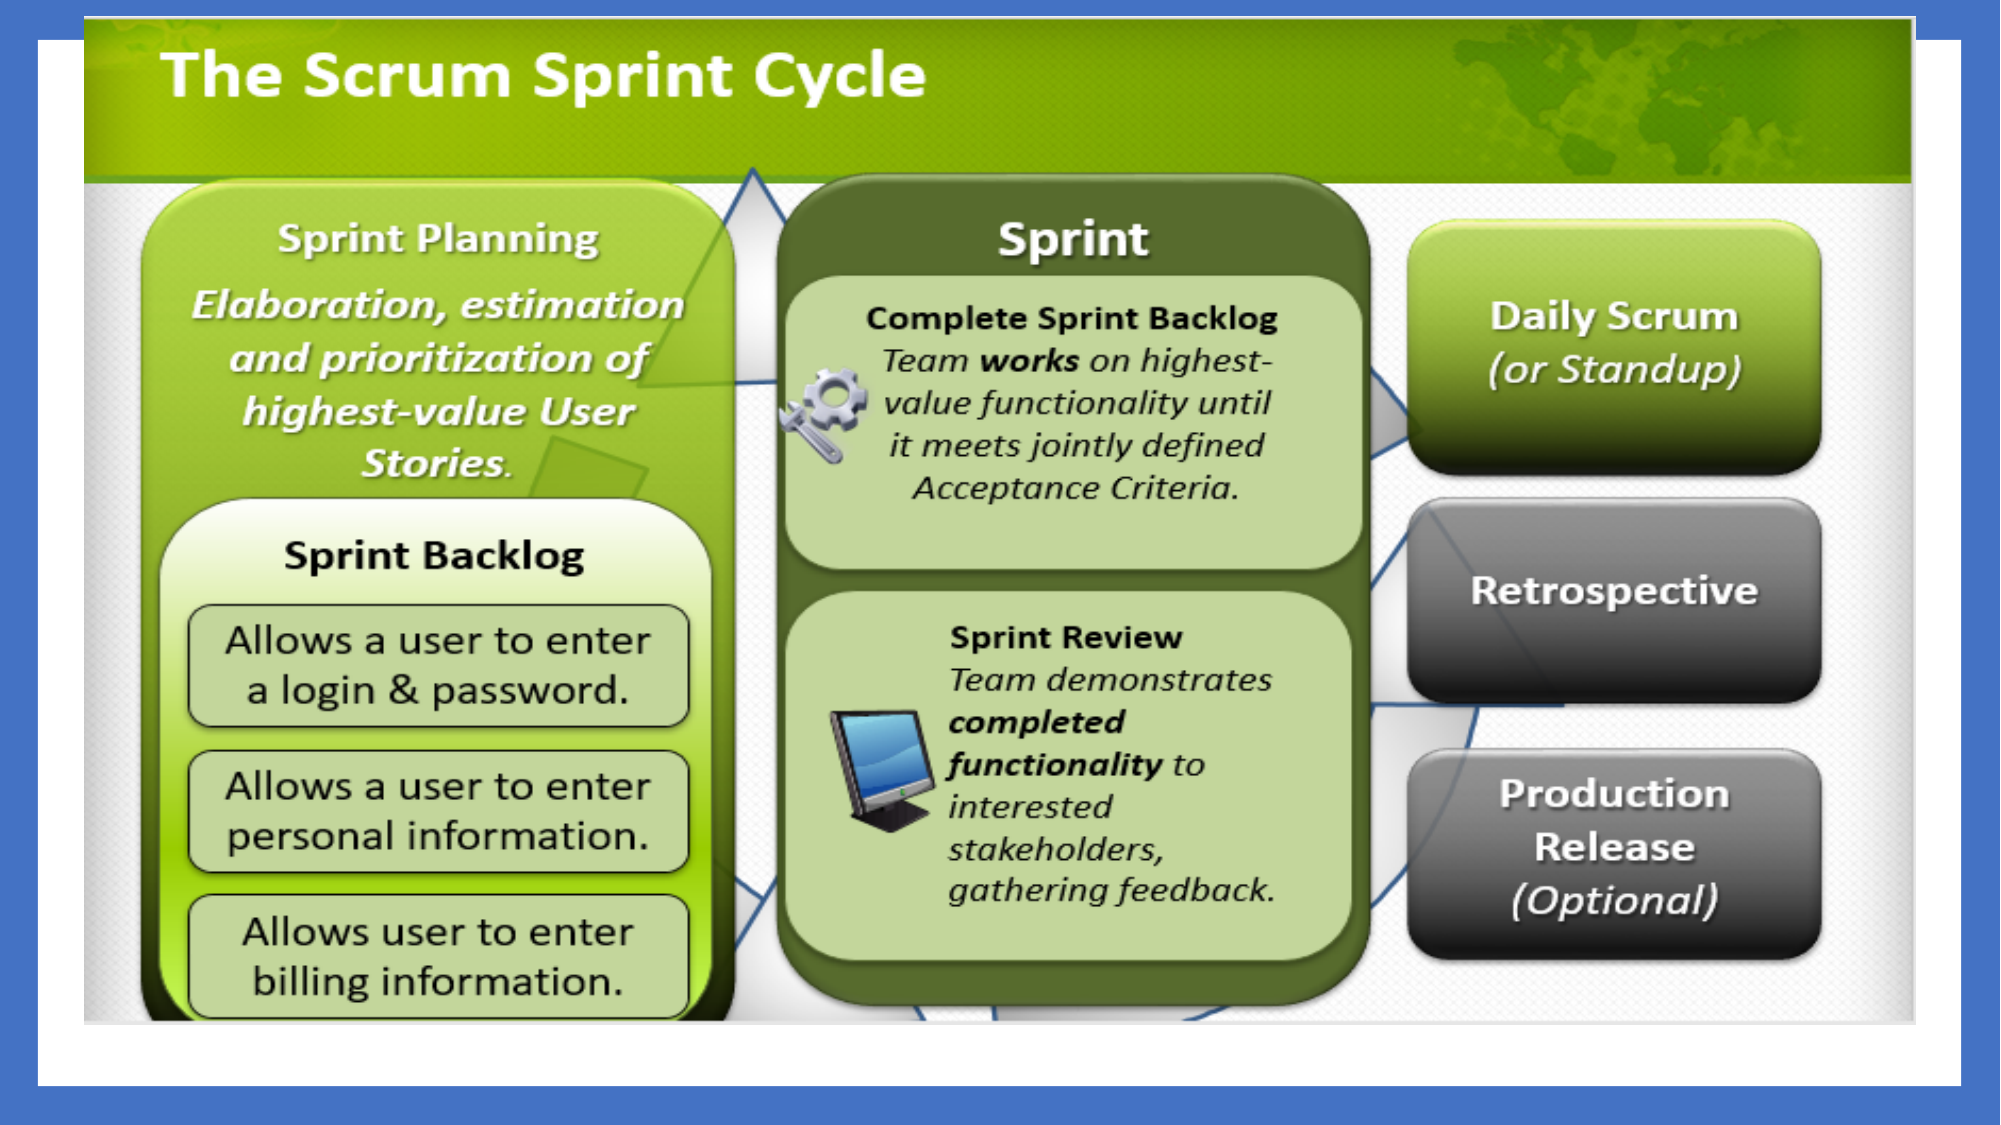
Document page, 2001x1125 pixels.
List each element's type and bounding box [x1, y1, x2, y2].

picture [84, 15, 1916, 1026]
